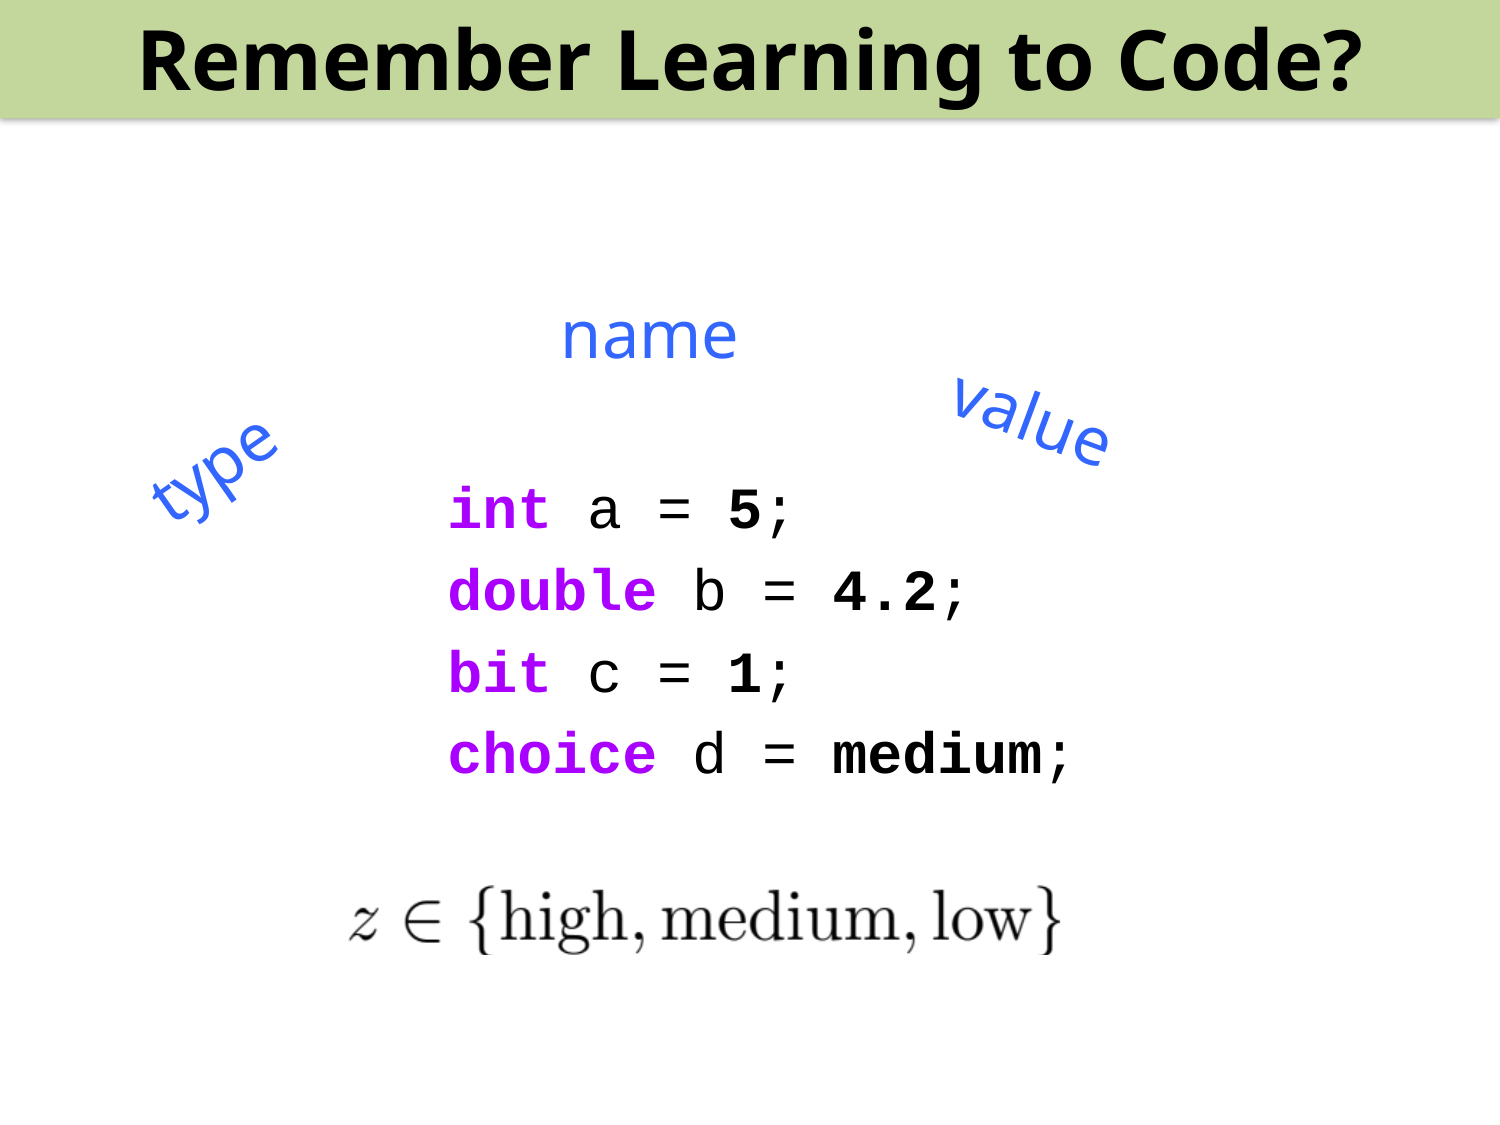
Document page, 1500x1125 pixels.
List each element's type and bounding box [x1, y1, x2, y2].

picture [347, 883, 1061, 956]
text_box [546, 283, 755, 379]
text_box [924, 336, 1143, 495]
text_box [0, 0, 1500, 122]
list [432, 462, 1143, 764]
text_box [116, 378, 308, 552]
